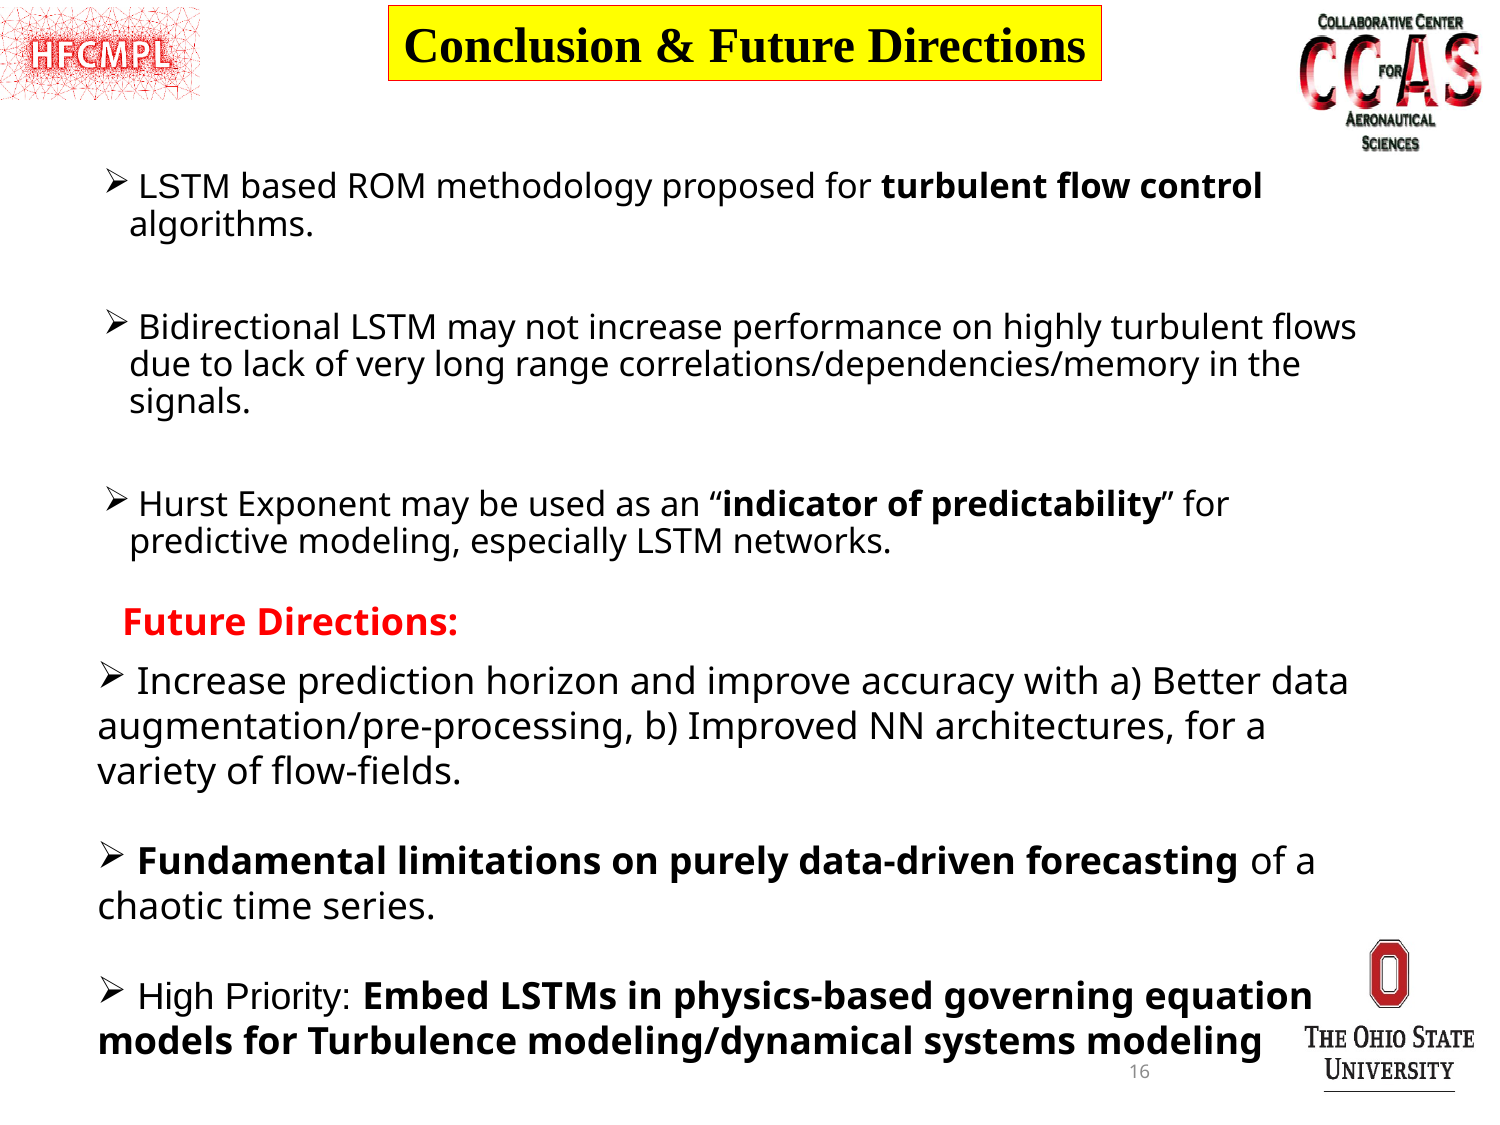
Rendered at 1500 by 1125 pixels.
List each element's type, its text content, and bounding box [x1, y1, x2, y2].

picture [1294, 931, 1484, 1100]
picture [1289, 7, 1484, 155]
text_box LSTM based ROM methodology proposed for turbulent flow control algorithms. Bidirectional LSTM may not increase performance on highly turbulent flows due to lack of very long range correlations/dependencies/memory in the signals. Hurst Exponent may be used as an “indicator of predictability” for predictive modeling, especially LSTM networks. [88, 161, 1403, 571]
picture [0, 7, 200, 100]
slide_number 16 [827, 1070, 1166, 1103]
text_box Future Directions: [107, 590, 474, 650]
text_box Increase prediction horizon and improve accuracy with a) Better data augmentation/pre-processing, b) Improved NN architectures, for a variety of flow-fields. Fundamental limitations on purely data-driven forecasting of a chaotic time series. High Priority: Embed LSTMs in physics-based governing equation models for Turbulence modeling/dynamical systems modeling [82, 649, 1395, 1070]
text_box Conclusion & Future Directions [388, 5, 1102, 81]
